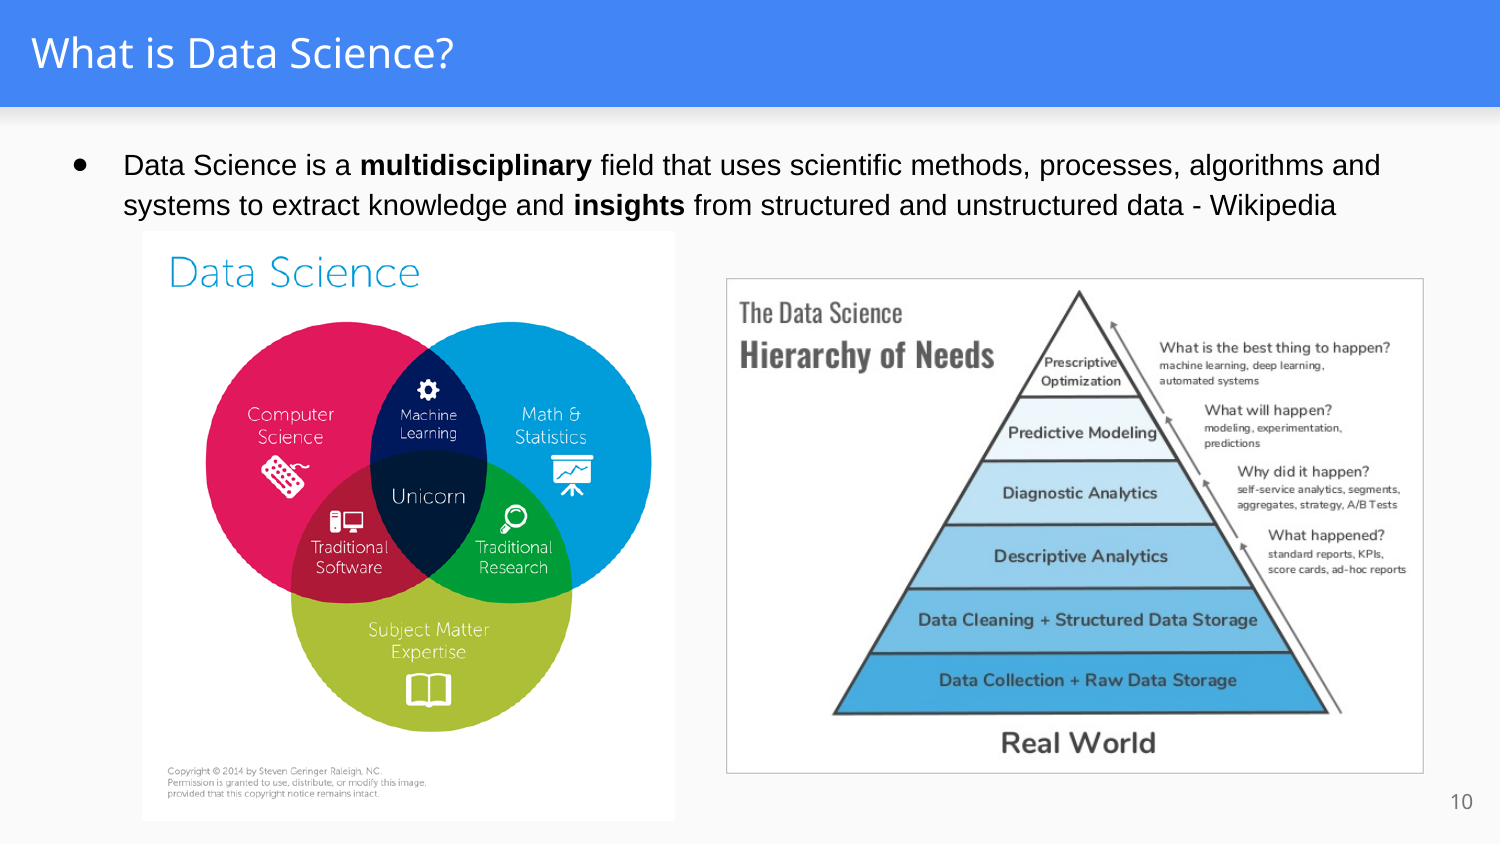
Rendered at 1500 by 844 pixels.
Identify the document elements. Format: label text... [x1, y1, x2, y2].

slide_number 10 [1398, 770, 1489, 835]
title What is Data Science? [16, 2, 1464, 102]
text_box Data Science is a multidisciplinary field that uses scientific methods, processes, algorithms and systems to extract knowledge and insights from structured and unstructured data - Wikipedia [33, 125, 1447, 704]
picture [142, 231, 675, 821]
picture [725, 277, 1425, 775]
